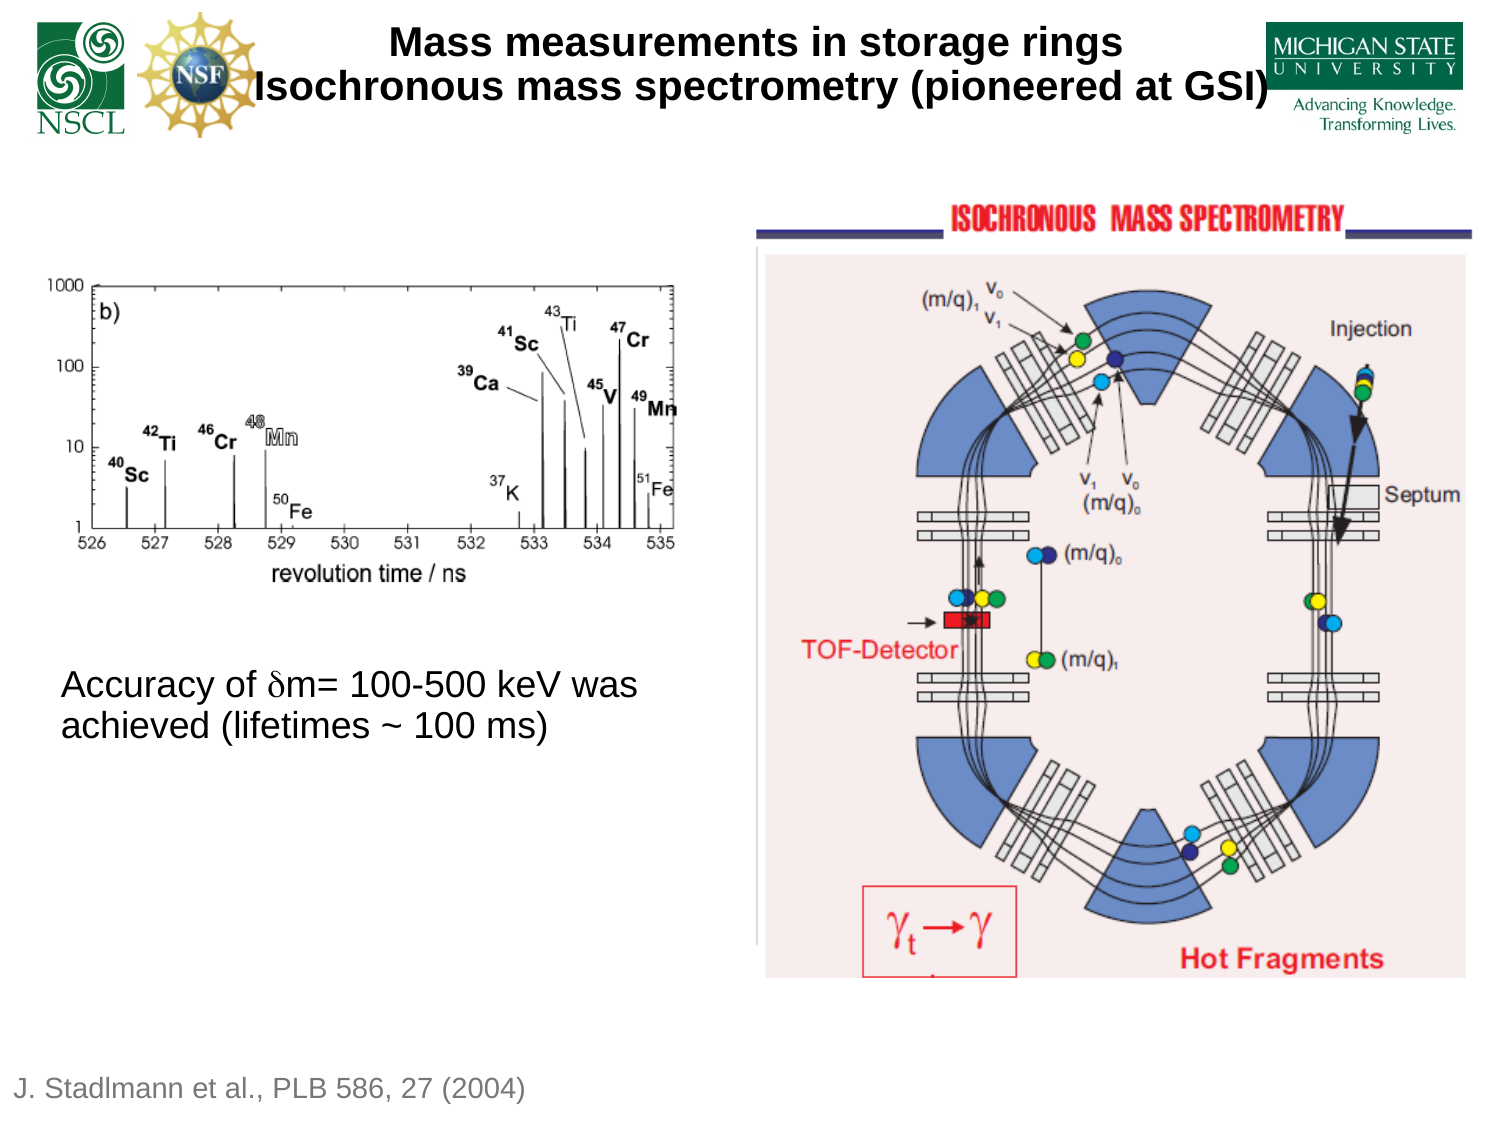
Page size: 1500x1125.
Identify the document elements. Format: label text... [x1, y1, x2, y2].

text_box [45, 247, 692, 588]
picture [137, 12, 263, 138]
picture [1266, 22, 1463, 134]
title Mass measurements in storage rings Isochronous mass spectrometry (pioneered at GSI) [212, 17, 1300, 115]
picture [755, 197, 1492, 978]
picture [31, 16, 130, 140]
text_box J. Stadlmann et al., PLB 586, 27 (2004) [0, 1062, 575, 1125]
text_box Accuracy of dm= 100-500 keV was achieved (lifetimes ~ 100 ms) [46, 658, 692, 754]
